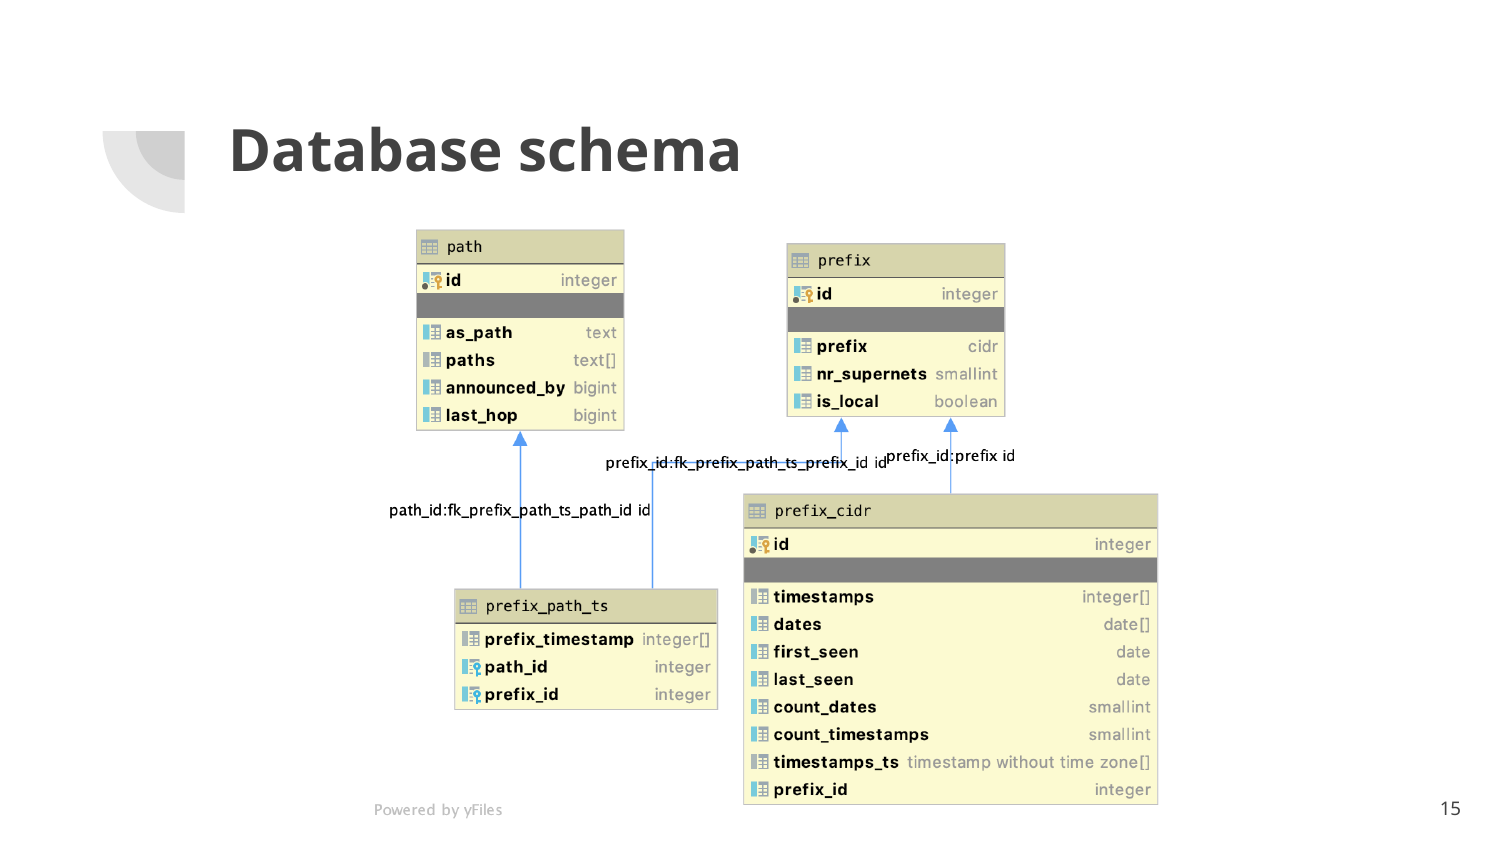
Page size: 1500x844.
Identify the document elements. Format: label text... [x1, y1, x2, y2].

slide_number 15 [1386, 777, 1477, 842]
title Database schema [213, 98, 1368, 263]
picture [360, 204, 1184, 830]
